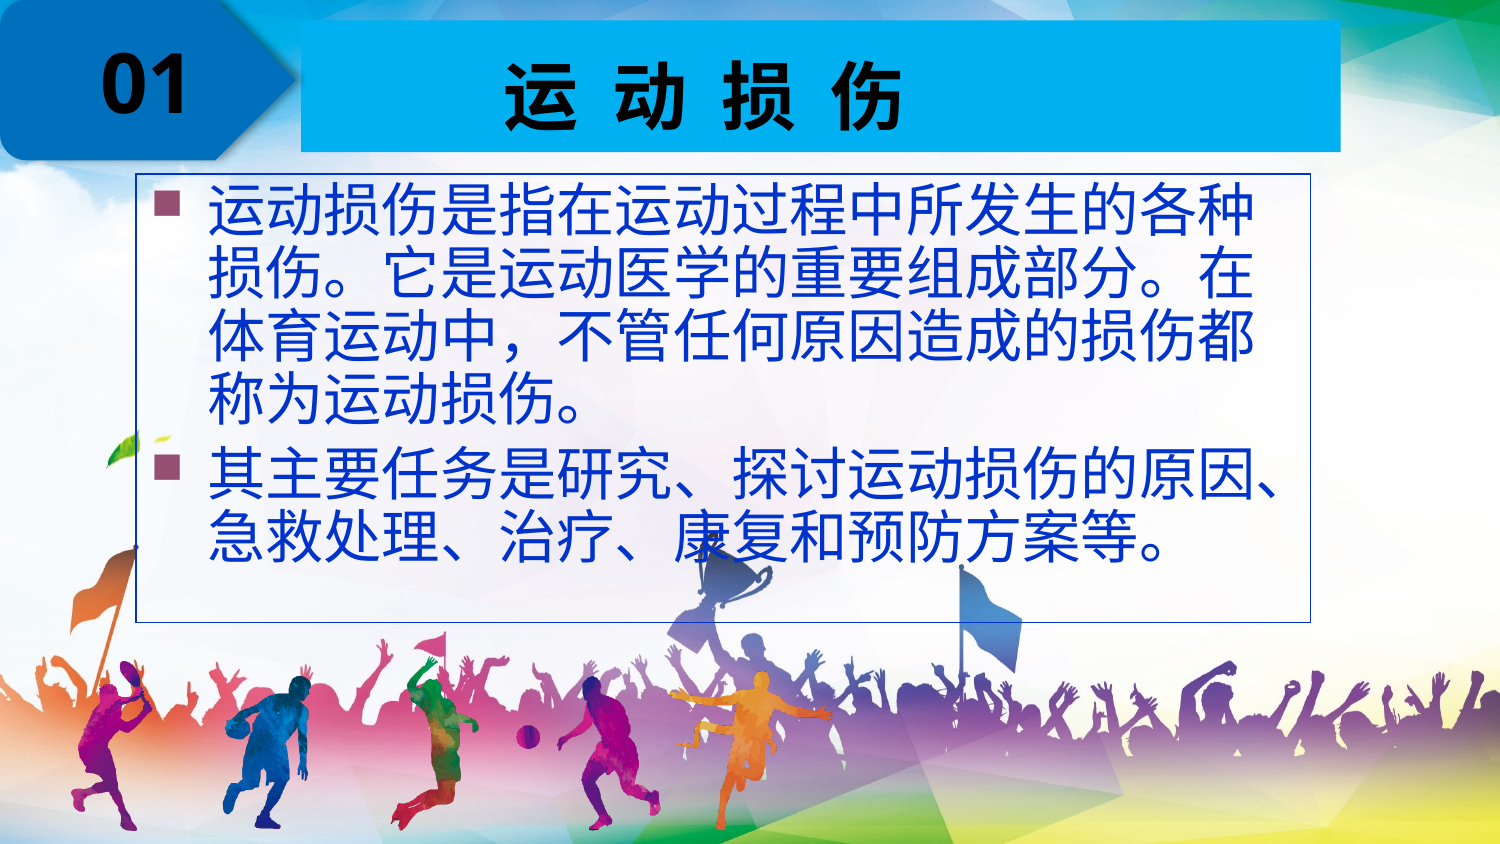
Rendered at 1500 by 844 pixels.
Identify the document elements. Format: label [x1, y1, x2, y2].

text_box [301, 20, 1341, 158]
text_box [0, 0, 1500, 844]
